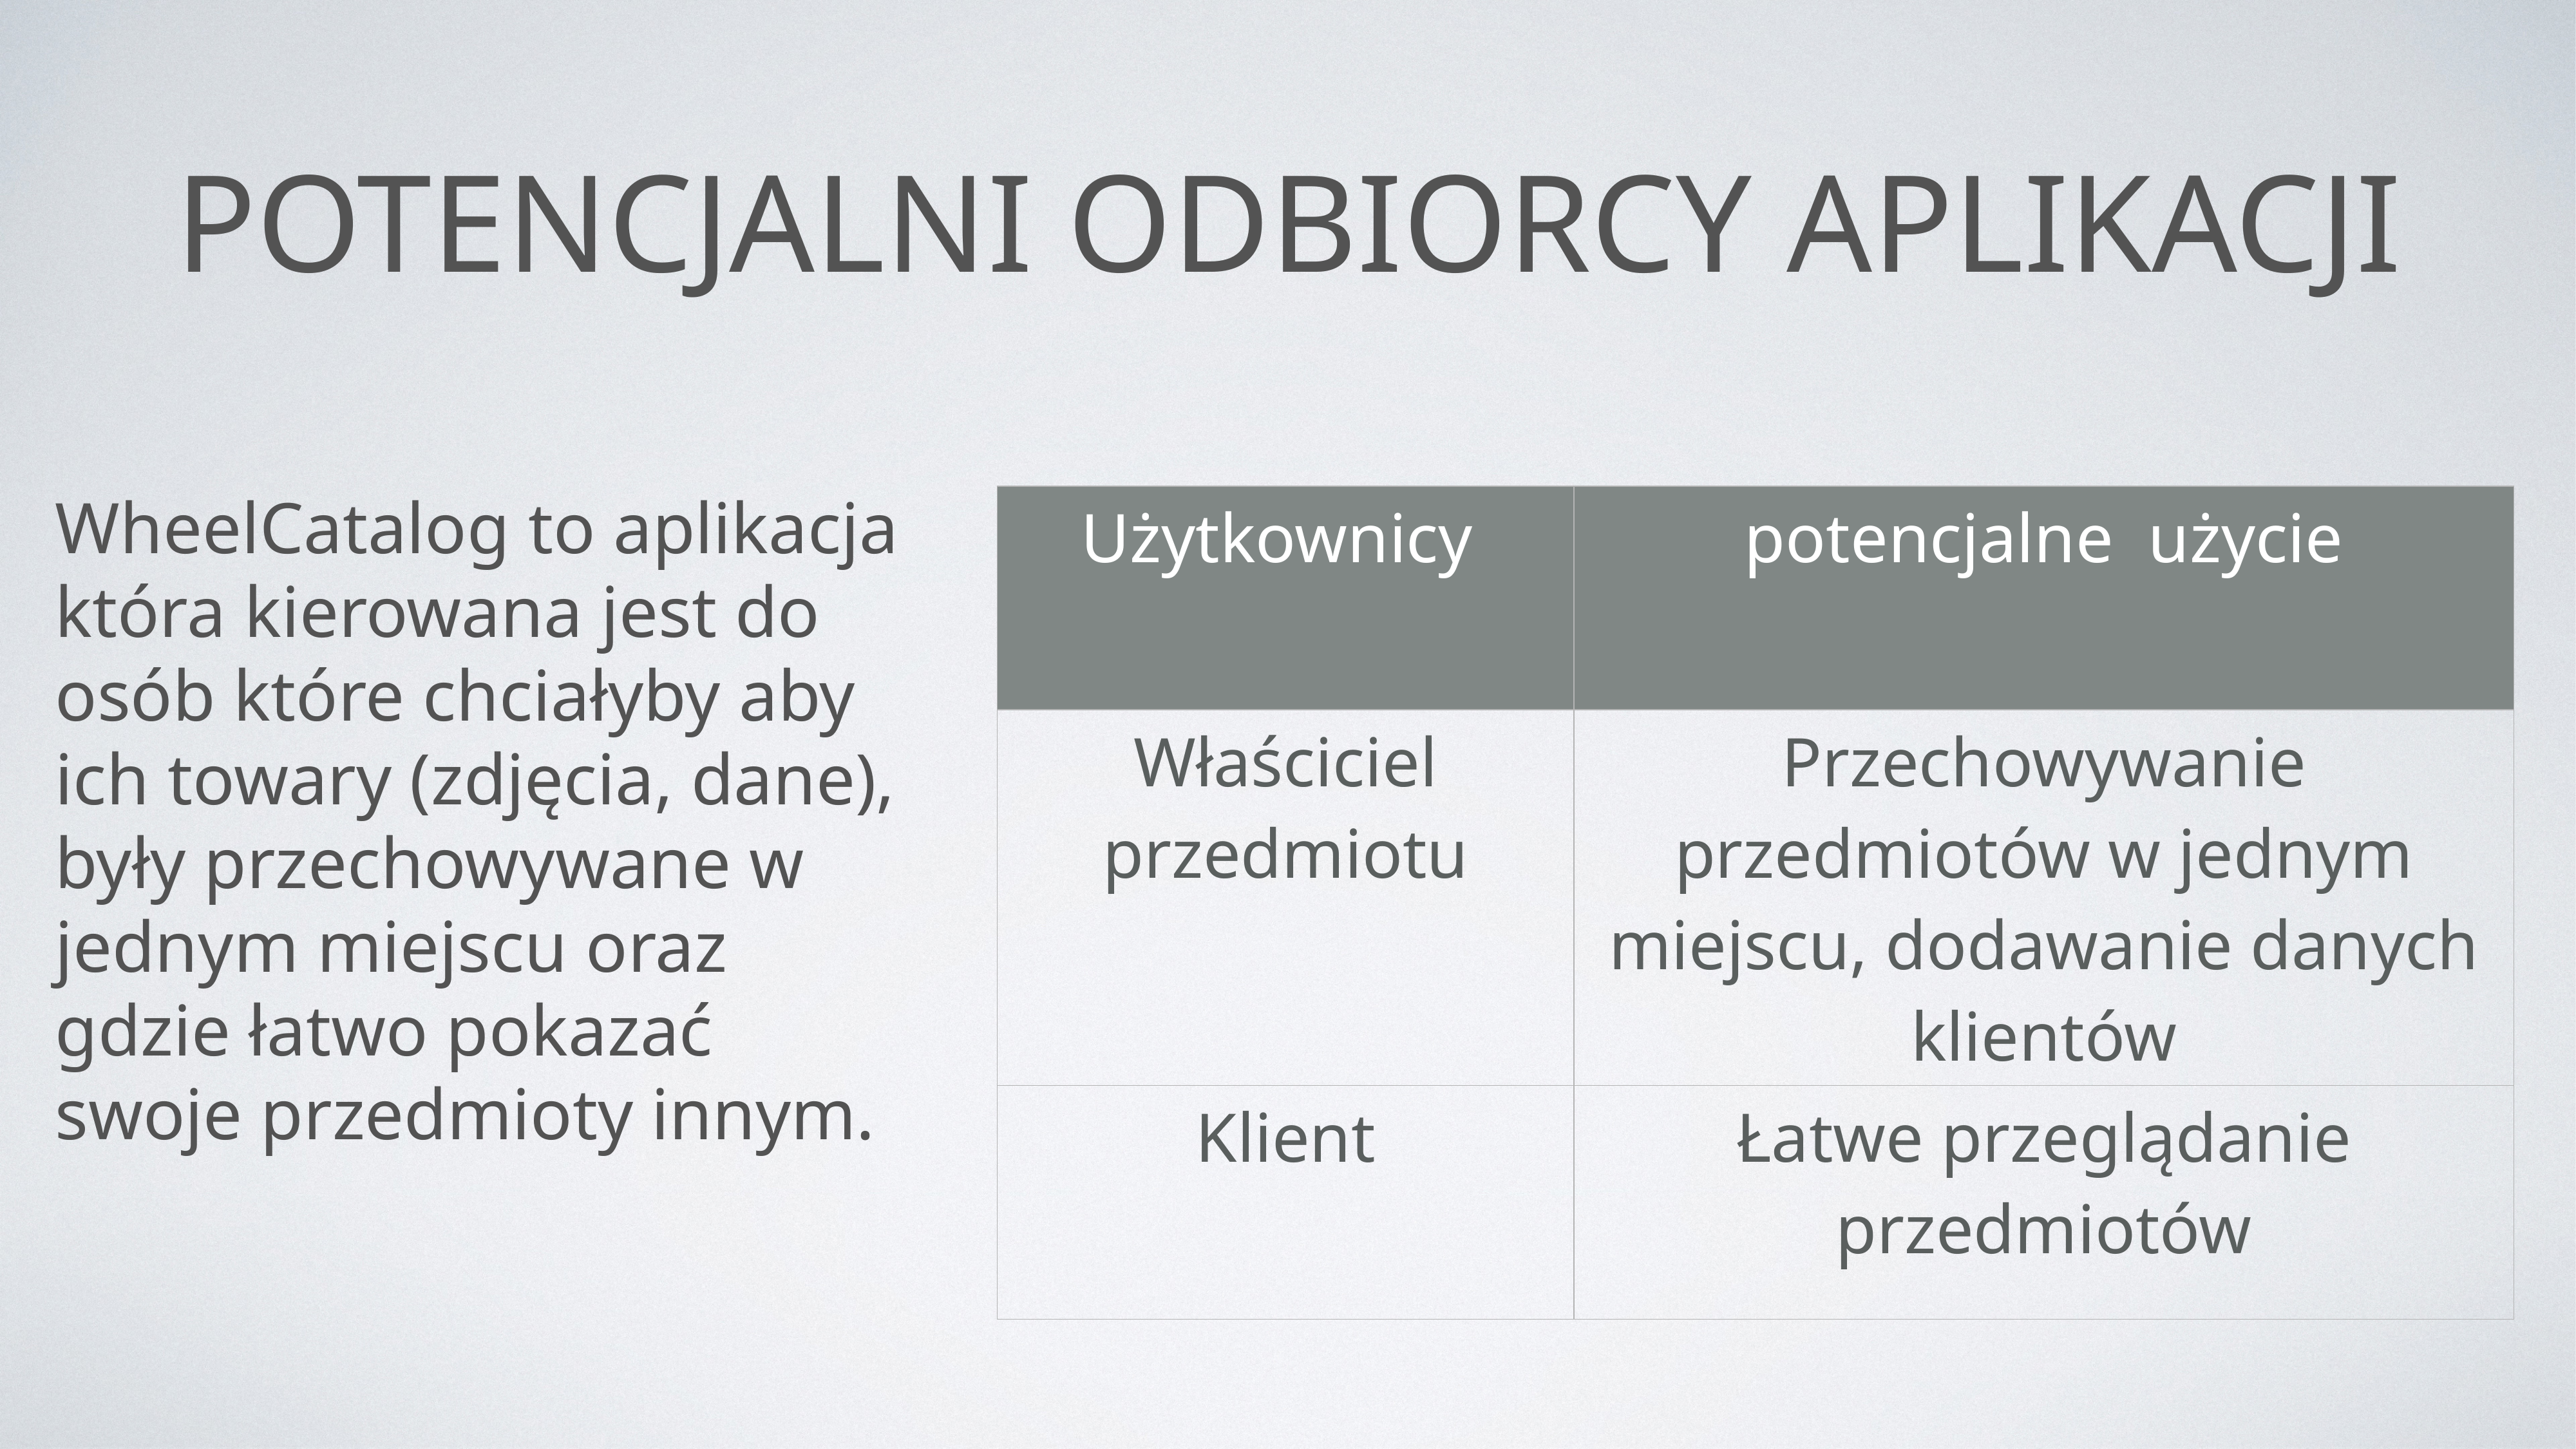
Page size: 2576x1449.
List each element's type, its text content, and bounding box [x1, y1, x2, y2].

table_cell Łatwe przeglądanie przedmiotów [1575, 1086, 2514, 1319]
text_box Potencjalni Odbiorcy Aplikacji [71, 37, 2506, 400]
text_box WheelCatalog to aplikacja która kierowana jest do osób które chciałyby aby ich towary (zdjęcia, dane), były przechowywane w jednym miejscu oraz gdzie łatwo pokazać swoje przedmioty innym. [45, 479, 913, 1159]
table_cell Właściciel przedmiotu [998, 710, 1573, 1085]
table_header Użytkownicy [998, 487, 1573, 709]
table_header potencjalne użycie [1575, 487, 2514, 709]
table_cell Przechowywanie przedmiotów w jednym miejscu, dodawanie danych klientów [1575, 710, 2514, 1085]
picture [0, 0, 2576, 1449]
table_cell Klient [998, 1086, 1573, 1319]
